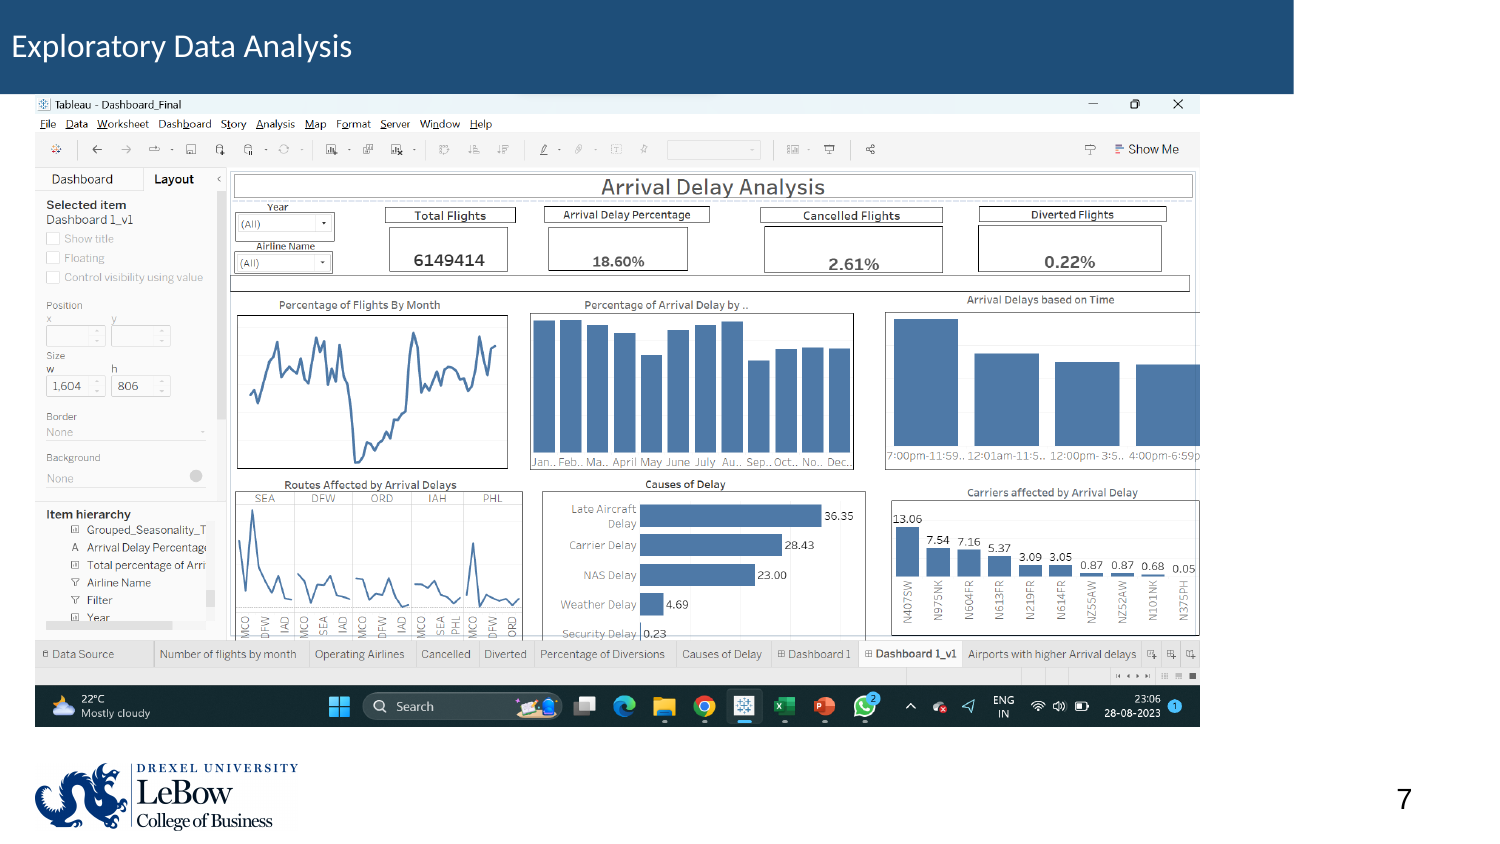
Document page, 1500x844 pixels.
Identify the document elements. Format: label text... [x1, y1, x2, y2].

picture [35, 763, 298, 831]
picture [35, 93, 1201, 727]
text_box 7 [1381, 773, 1490, 823]
title Exploratory Data Analysis [0, 0, 1294, 95]
